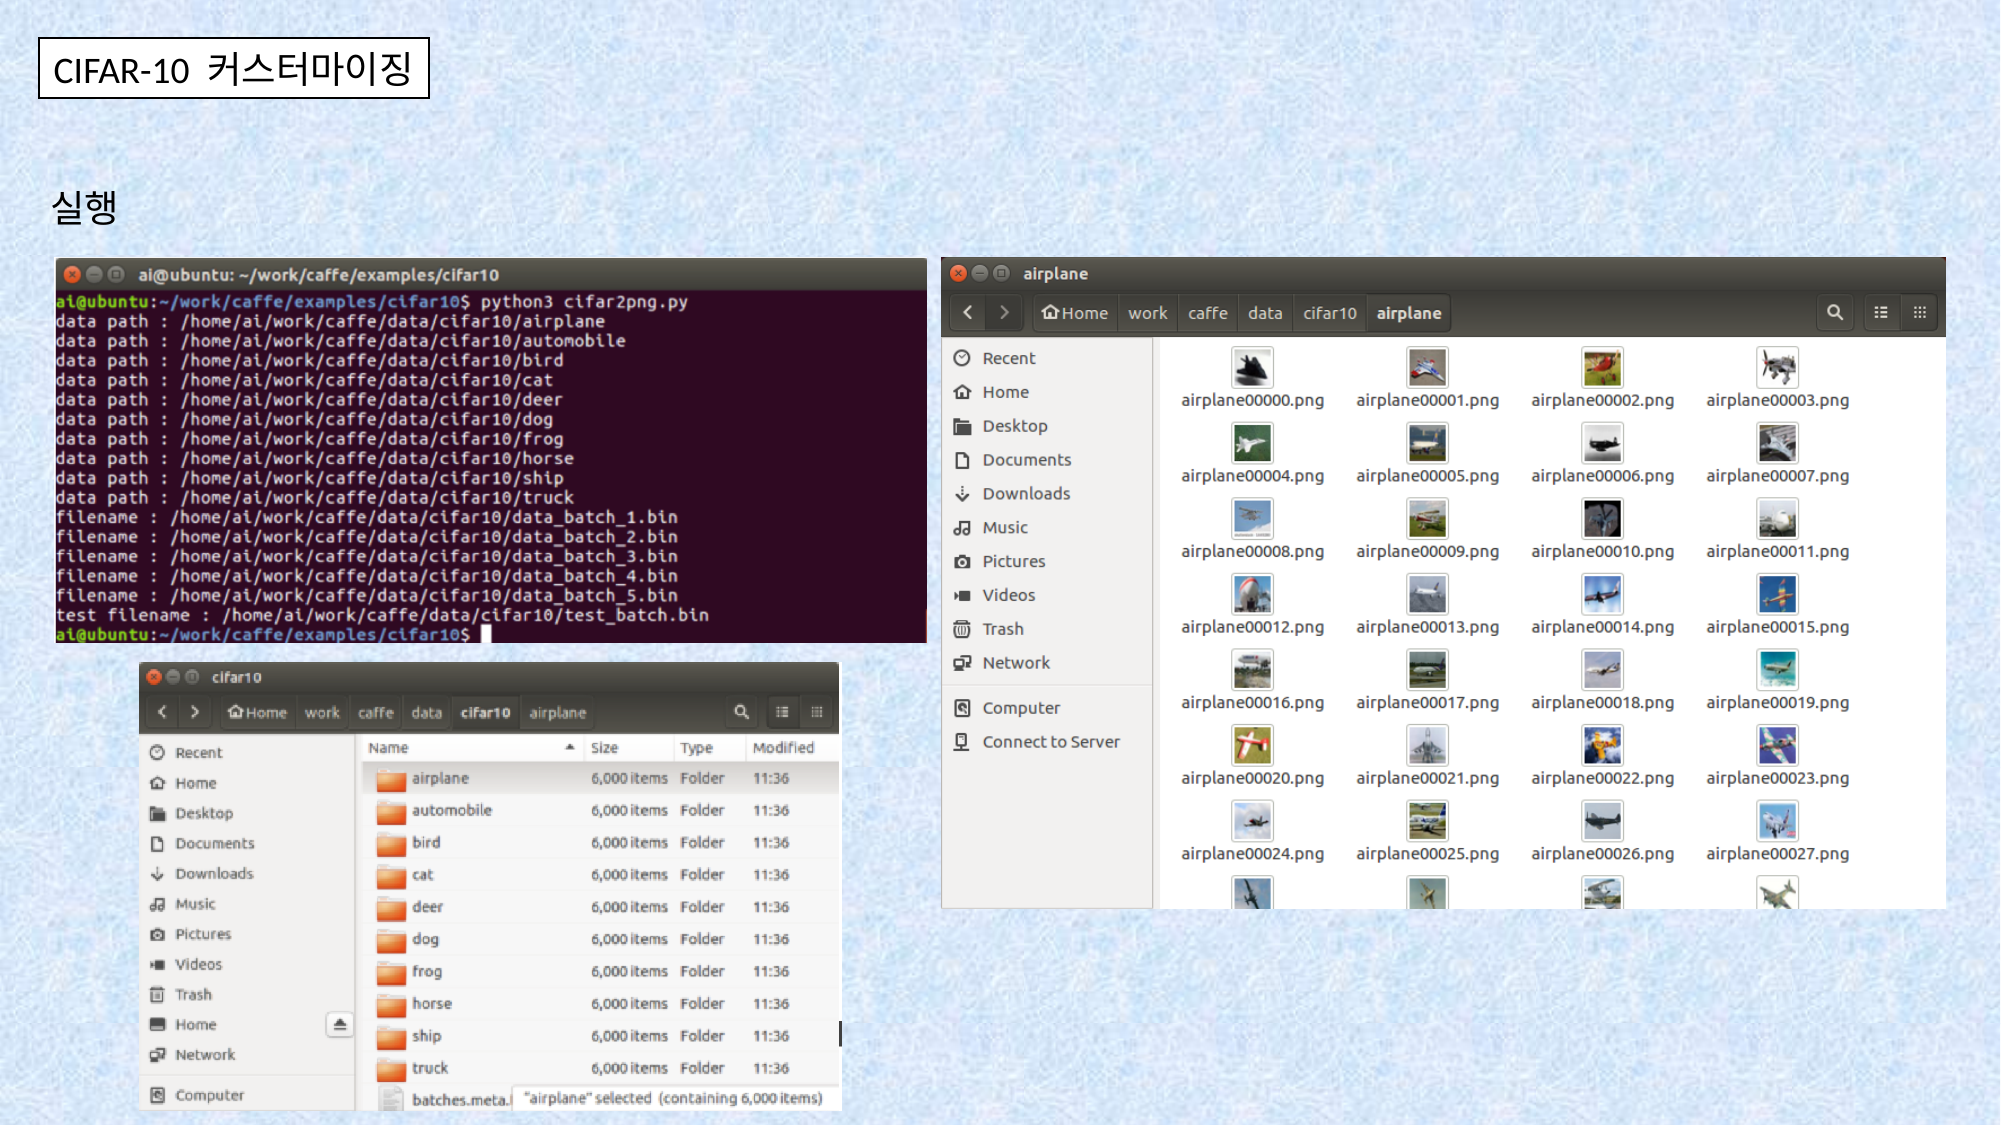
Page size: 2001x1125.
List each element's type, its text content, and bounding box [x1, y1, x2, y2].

text_box CIFAR-10 커스터마이징 [38, 37, 430, 99]
picture [0, 0, 2001, 1125]
text_box 실행 [35, 177, 135, 238]
